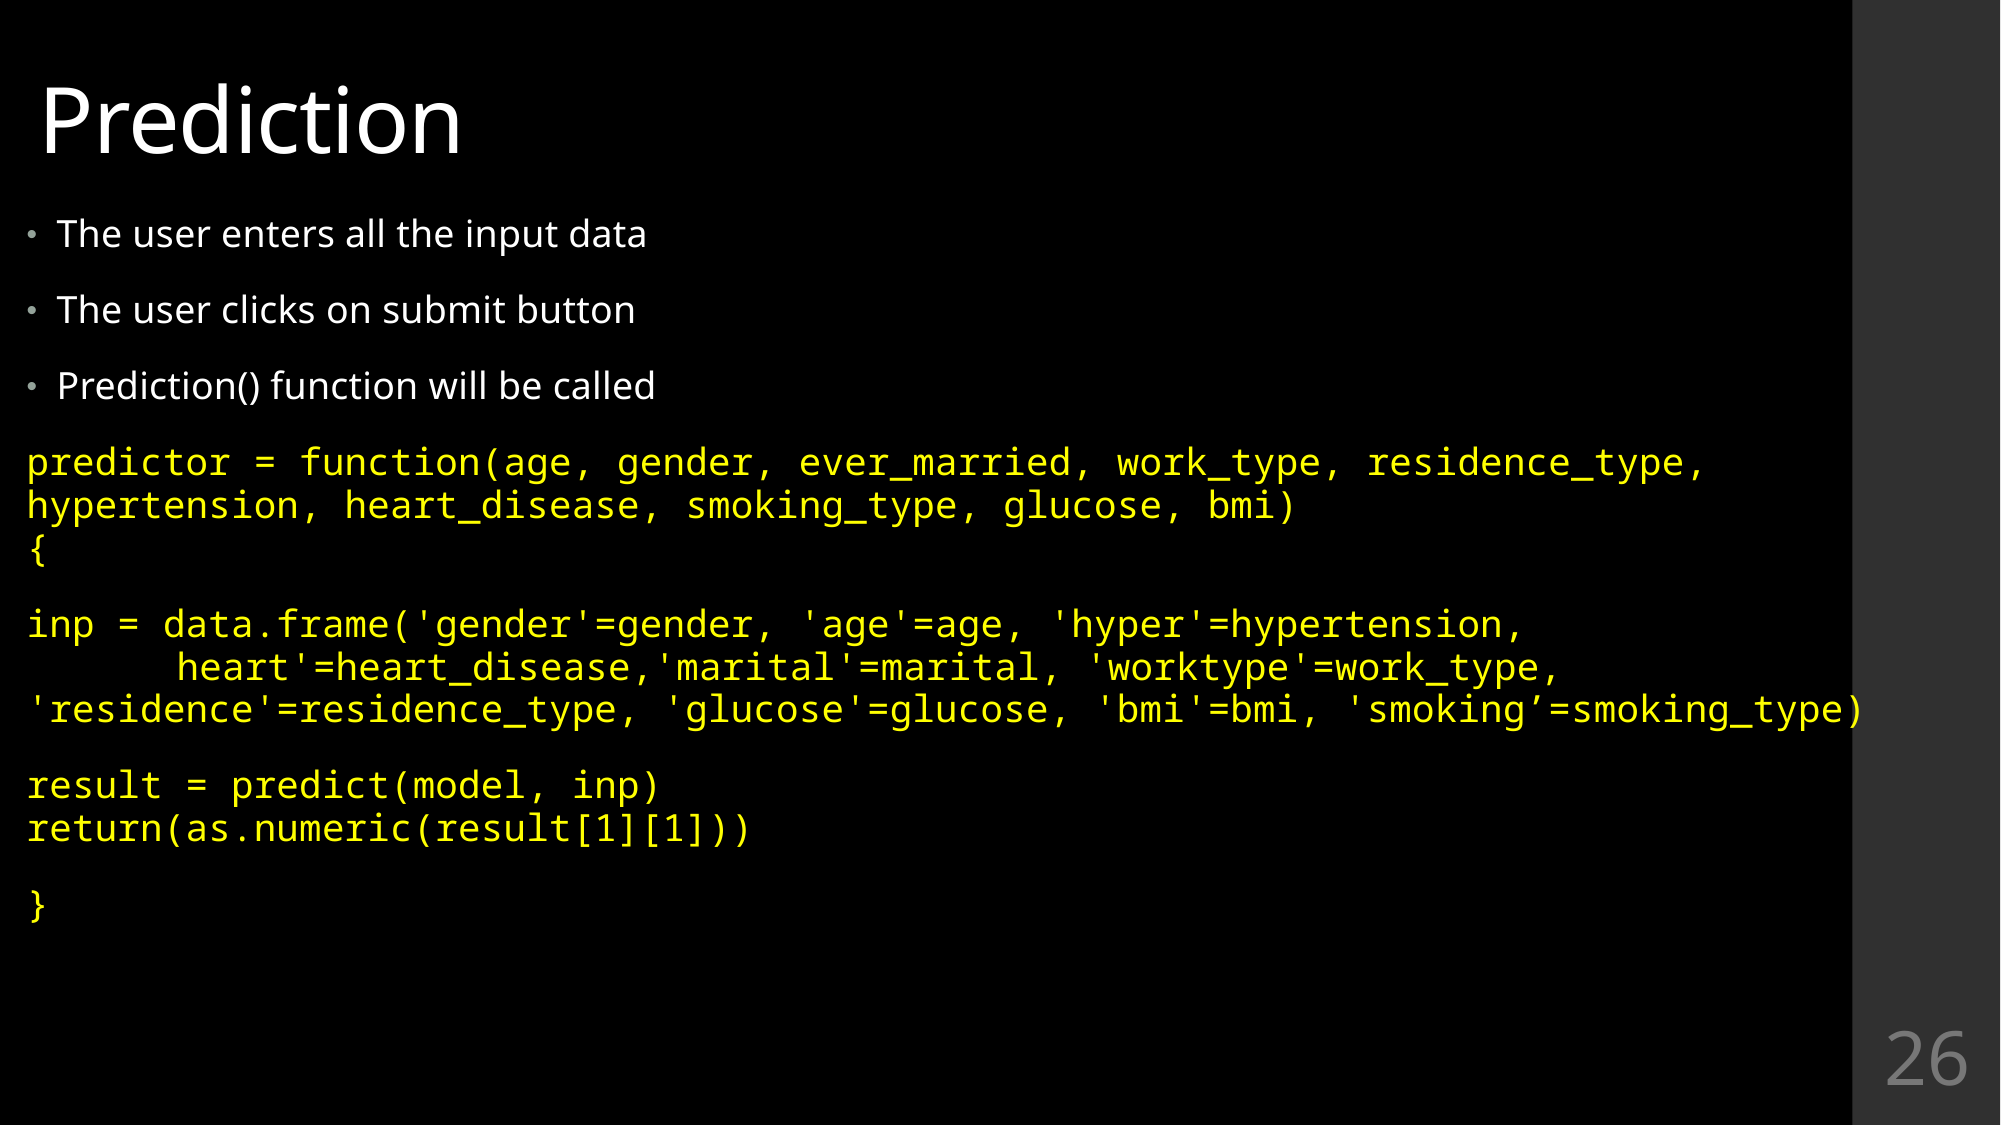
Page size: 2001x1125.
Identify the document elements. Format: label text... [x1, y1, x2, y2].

slide_number 25 [1852, 1012, 2000, 1110]
list The user enters all the input data The user clicks on submit button Prediction() function will be called predictor = function(age, gender, ever_married, work_type, residence_type, hypertension, heart_disease, smoking_type, glucose, bmi) { inp = data.frame('gender'=gender, 'age'=age, 'hyper'=hypertension, heart'=heart_disease,'marital'=marital, 'worktype'=work_type, 'residence'=residence_type, 'glucose'=glucose, 'bmi'=bmi, 'smoking’=smoking_type) result = predict(model, inp) return(as.numeric(result[1][1])) } [11, 206, 1890, 1016]
title Prediction [23, 19, 1599, 182]
